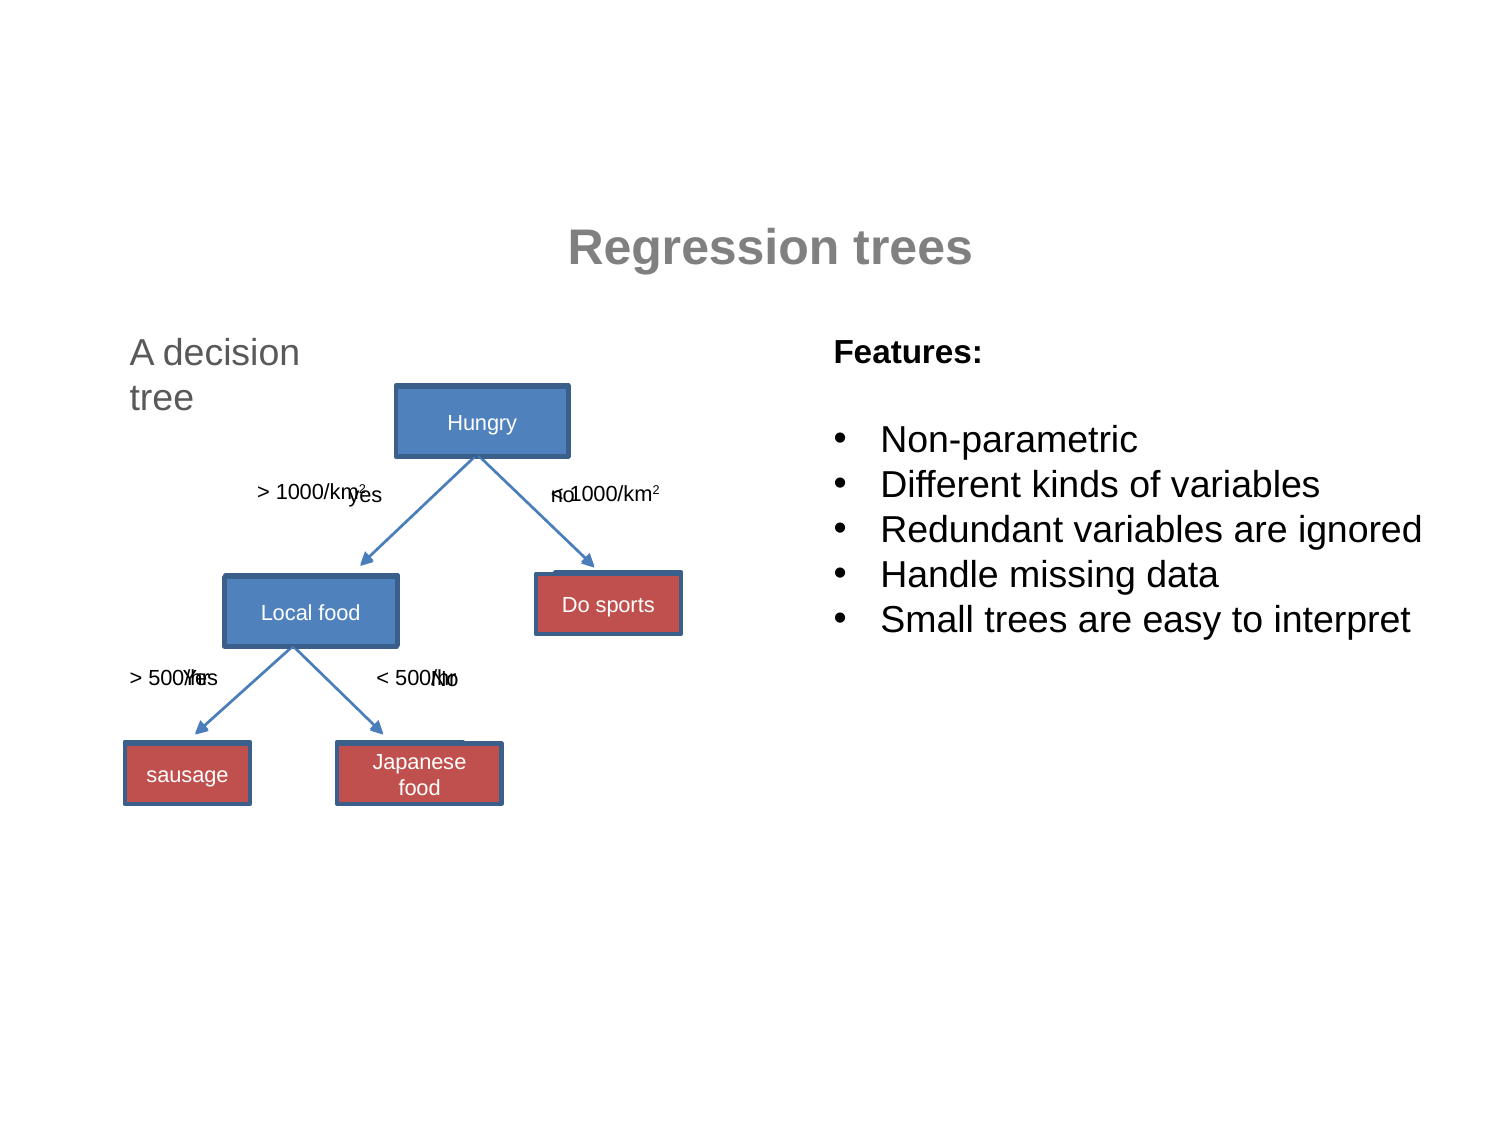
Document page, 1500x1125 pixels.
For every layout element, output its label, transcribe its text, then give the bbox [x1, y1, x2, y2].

text_box Features: Non-parametric Different kinds of variables Redundant variables are ignored Handle missing data Small trees are easy to interpret [818, 322, 1500, 738]
text_box A decision tree [114, 320, 384, 384]
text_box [124, 386, 704, 805]
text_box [114, 385, 125, 803]
text_box Regression trees [552, 207, 1500, 320]
